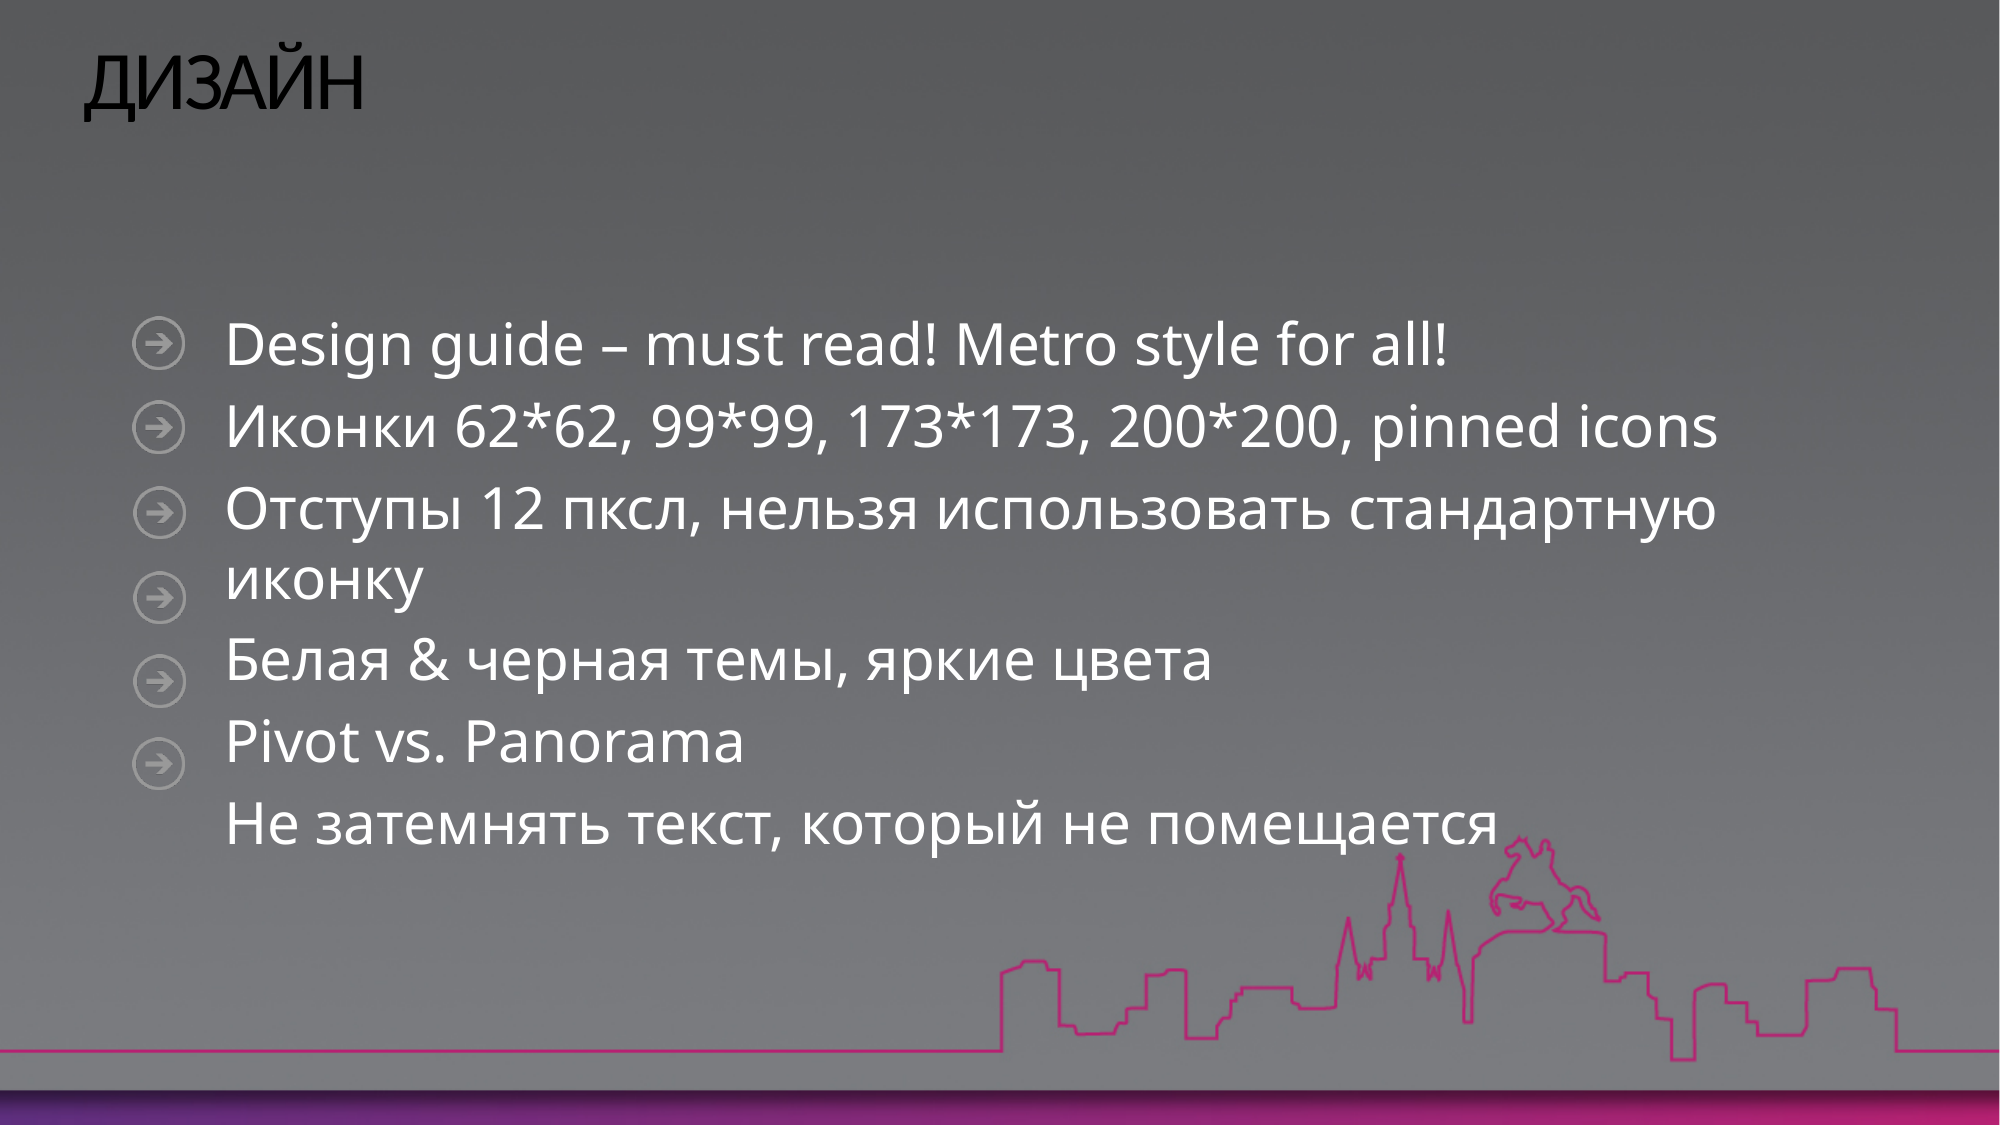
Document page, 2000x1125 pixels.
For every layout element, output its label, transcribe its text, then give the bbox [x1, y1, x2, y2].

title ДИЗАЙН [83, 37, 1917, 129]
picture [0, 0, 2000, 1125]
text_box Design guide – must read! Metro style for all! Иконки 62*62, 99*99, 173*173, 200*200, pinned icons Отступы 12 пксл, нельзя использовать стандартную иконку Белая & черная темы, яркие цвета Pivot vs. Panorama Не затемнять текст, который не помещается [209, 299, 1901, 1037]
